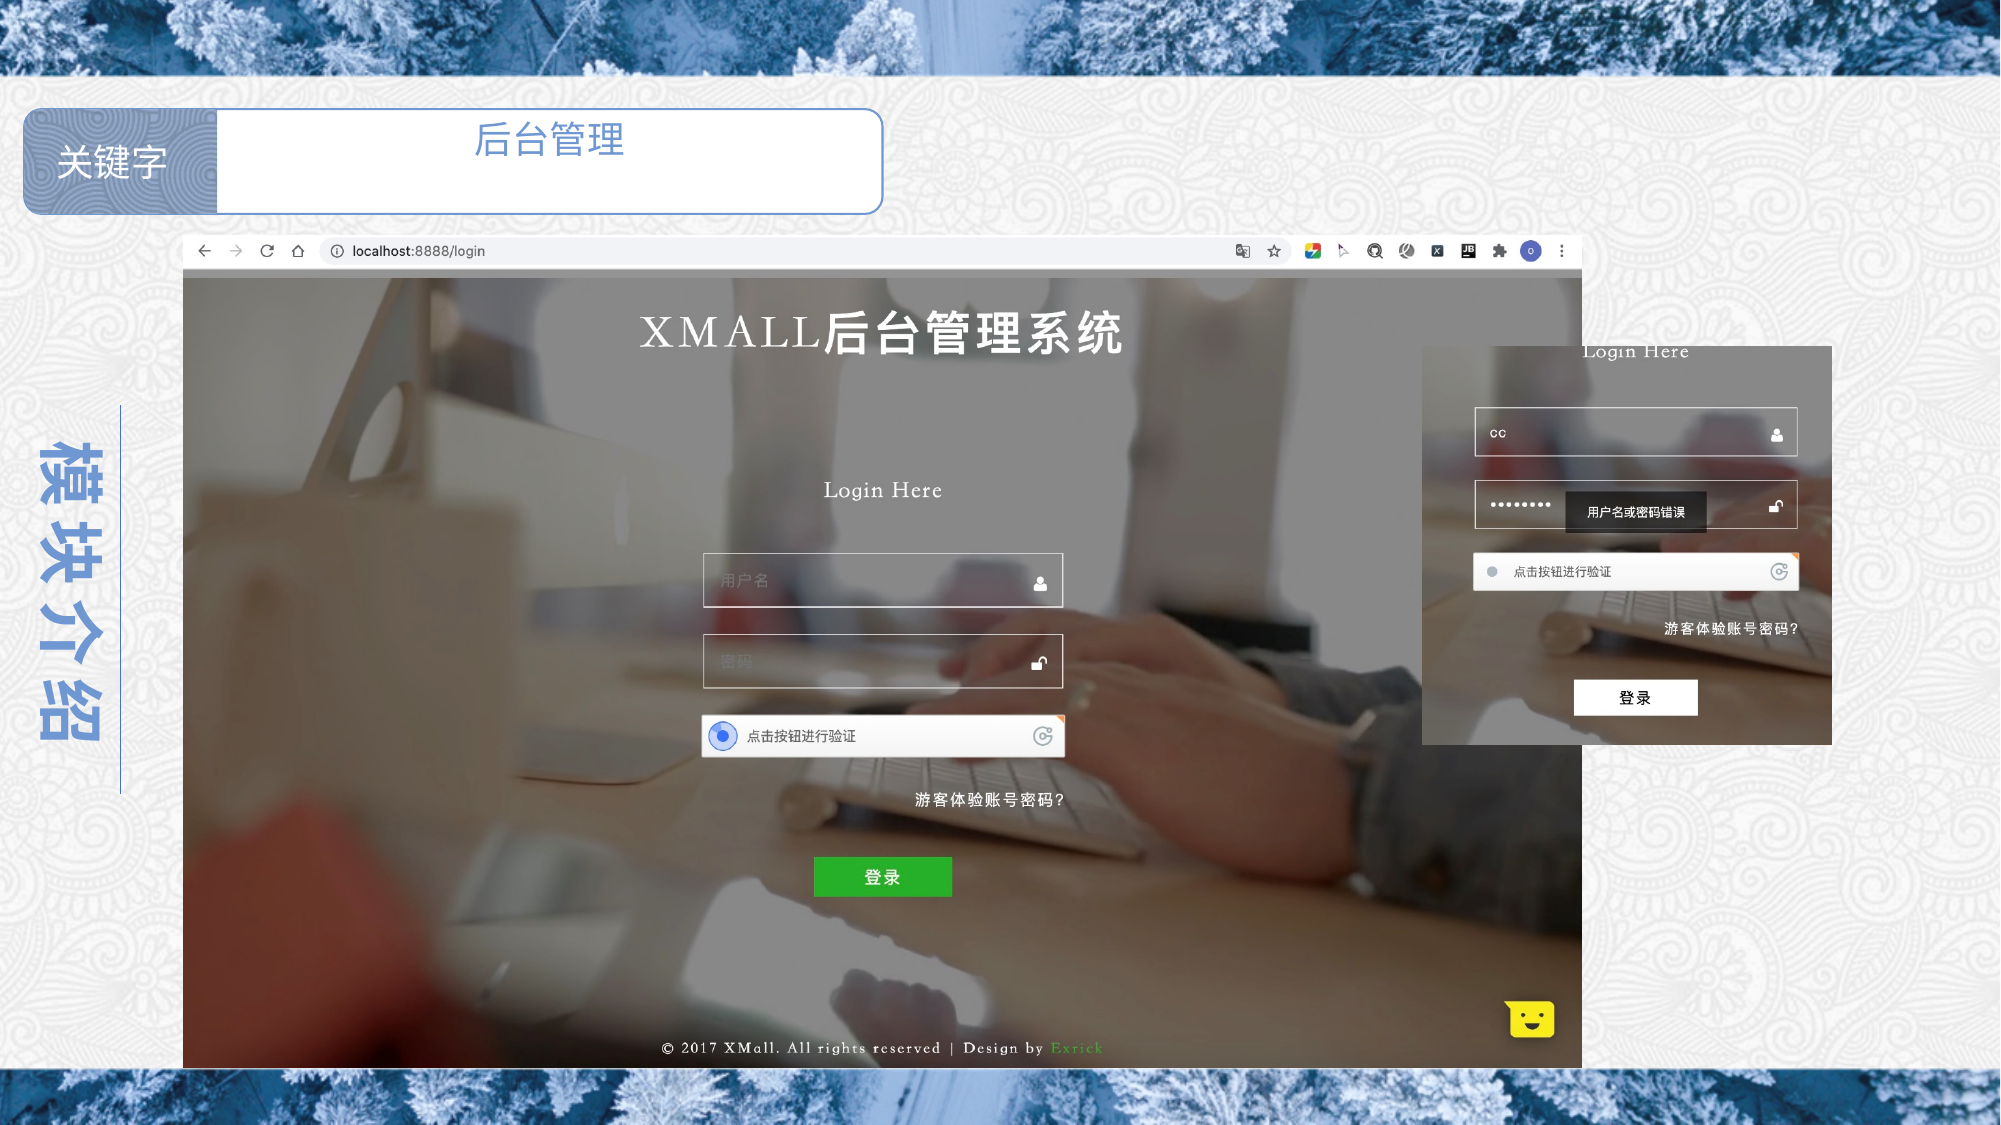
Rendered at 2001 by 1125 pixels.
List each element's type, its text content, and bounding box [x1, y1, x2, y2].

picture [0, 0, 2001, 1125]
text_box 后台管理 [218, 109, 883, 169]
text_box 模块介绍 [0, 426, 121, 851]
text_box [36, 122, 884, 215]
